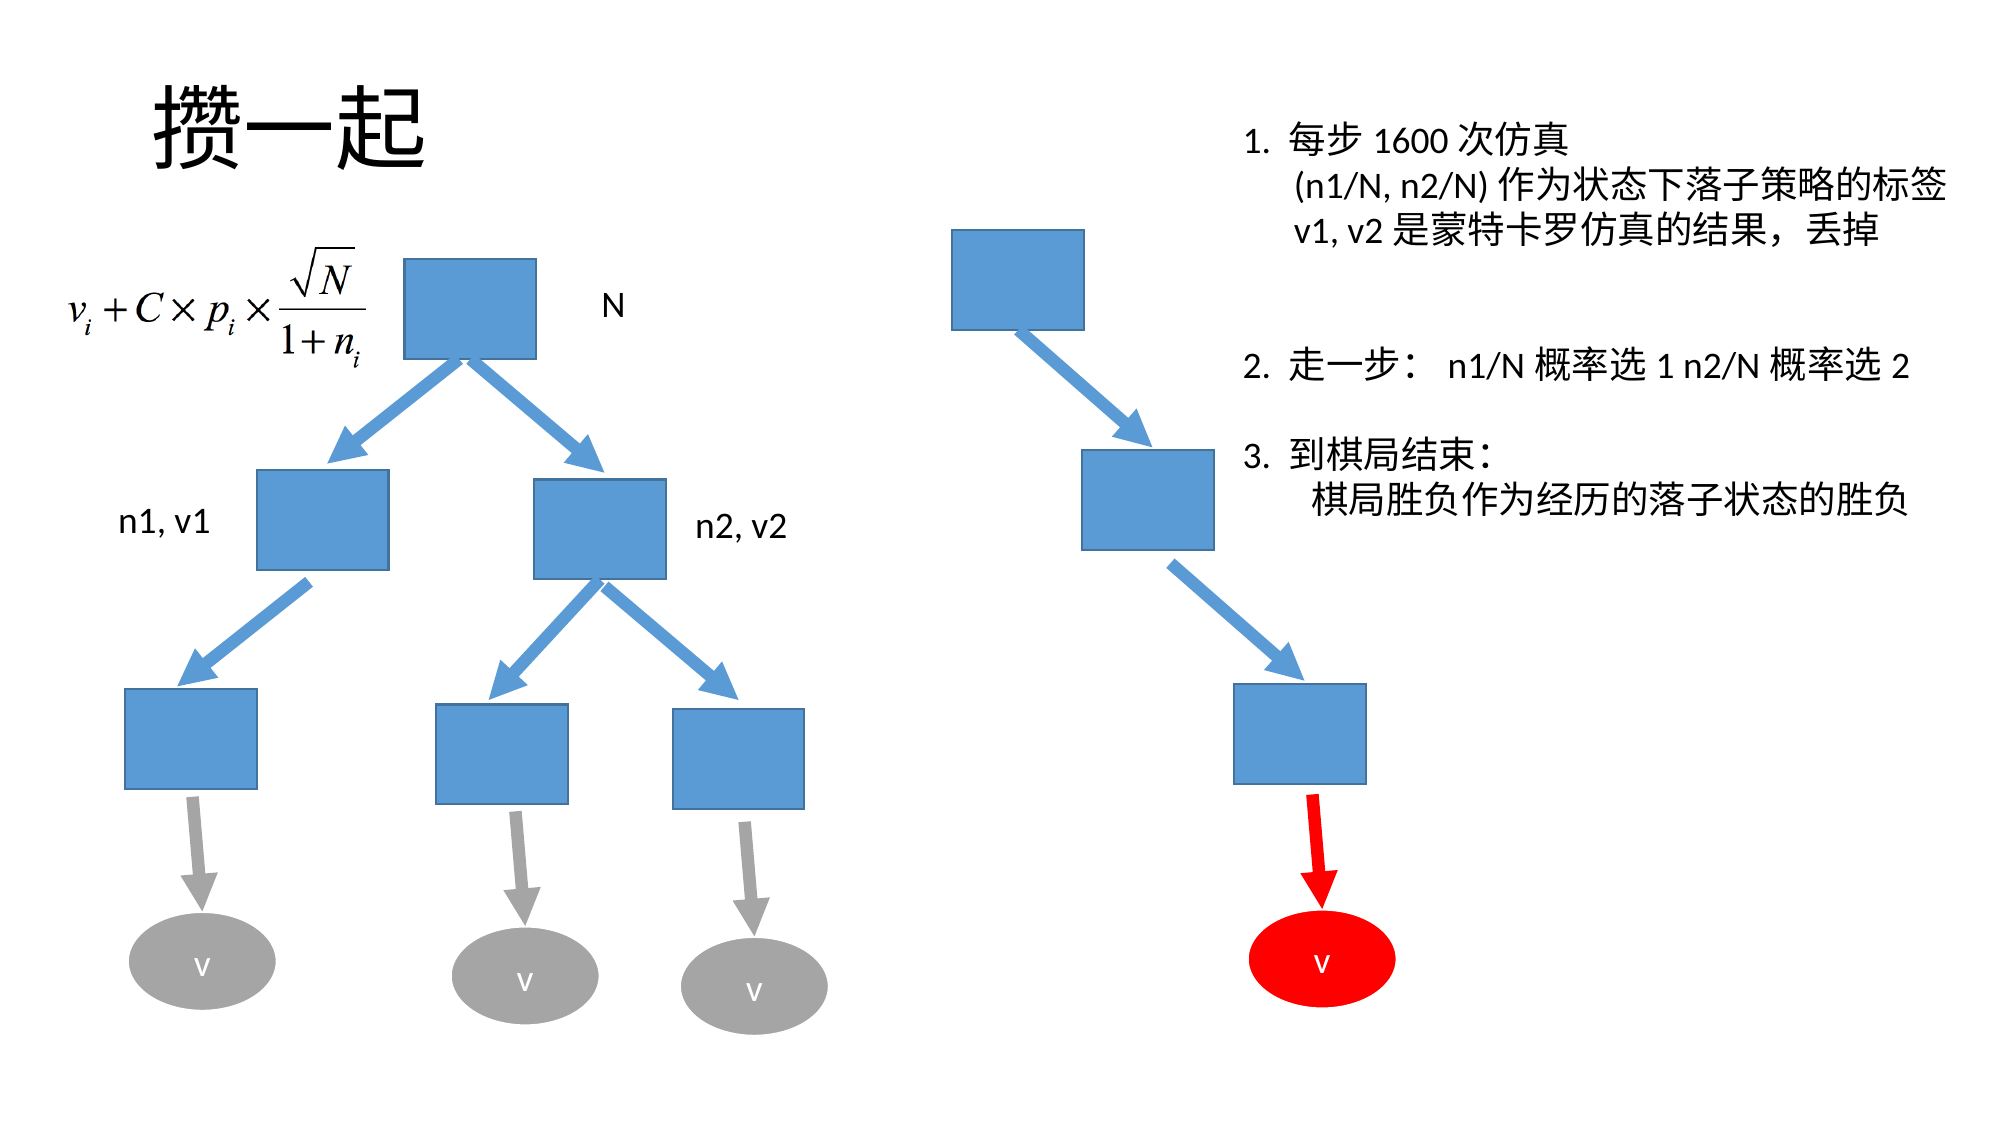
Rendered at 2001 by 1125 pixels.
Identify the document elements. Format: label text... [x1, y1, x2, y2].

text_box [951, 229, 1085, 331]
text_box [744, 821, 755, 937]
text_box v [125, 909, 279, 1013]
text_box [604, 586, 739, 700]
text_box [256, 469, 390, 571]
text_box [177, 581, 310, 687]
text_box [403, 258, 537, 360]
text_box [435, 703, 569, 805]
text_box v [448, 924, 602, 1028]
text_box n2, v2 [680, 493, 811, 553]
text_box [192, 796, 203, 912]
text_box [470, 359, 605, 473]
text_box v [677, 934, 831, 1038]
text_box [533, 478, 667, 580]
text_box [515, 811, 526, 926]
text_box [124, 688, 258, 790]
picture [63, 245, 372, 371]
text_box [1018, 329, 1153, 448]
text_box [1081, 449, 1215, 551]
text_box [488, 579, 600, 700]
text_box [327, 359, 460, 464]
text_box n1, v1 [103, 488, 235, 548]
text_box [1170, 563, 1305, 681]
text_box 1. 每步1600次仿真 (n1/N, n2/N)作为状态下落子策略的标签 v1, v2是蒙特卡罗仿真的结果，丢掉 2. 走一步：n1/N概率选1 n2/N概率选2 3. 到棋局结束： 棋局胜负作为经历的落子状态的胜负 [1227, 108, 2000, 529]
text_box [1312, 794, 1323, 909]
text_box [672, 708, 805, 810]
text_box [1233, 683, 1367, 785]
text_box N [586, 272, 641, 333]
title 攒一起 [136, 24, 1862, 242]
text_box v [1245, 907, 1399, 1011]
